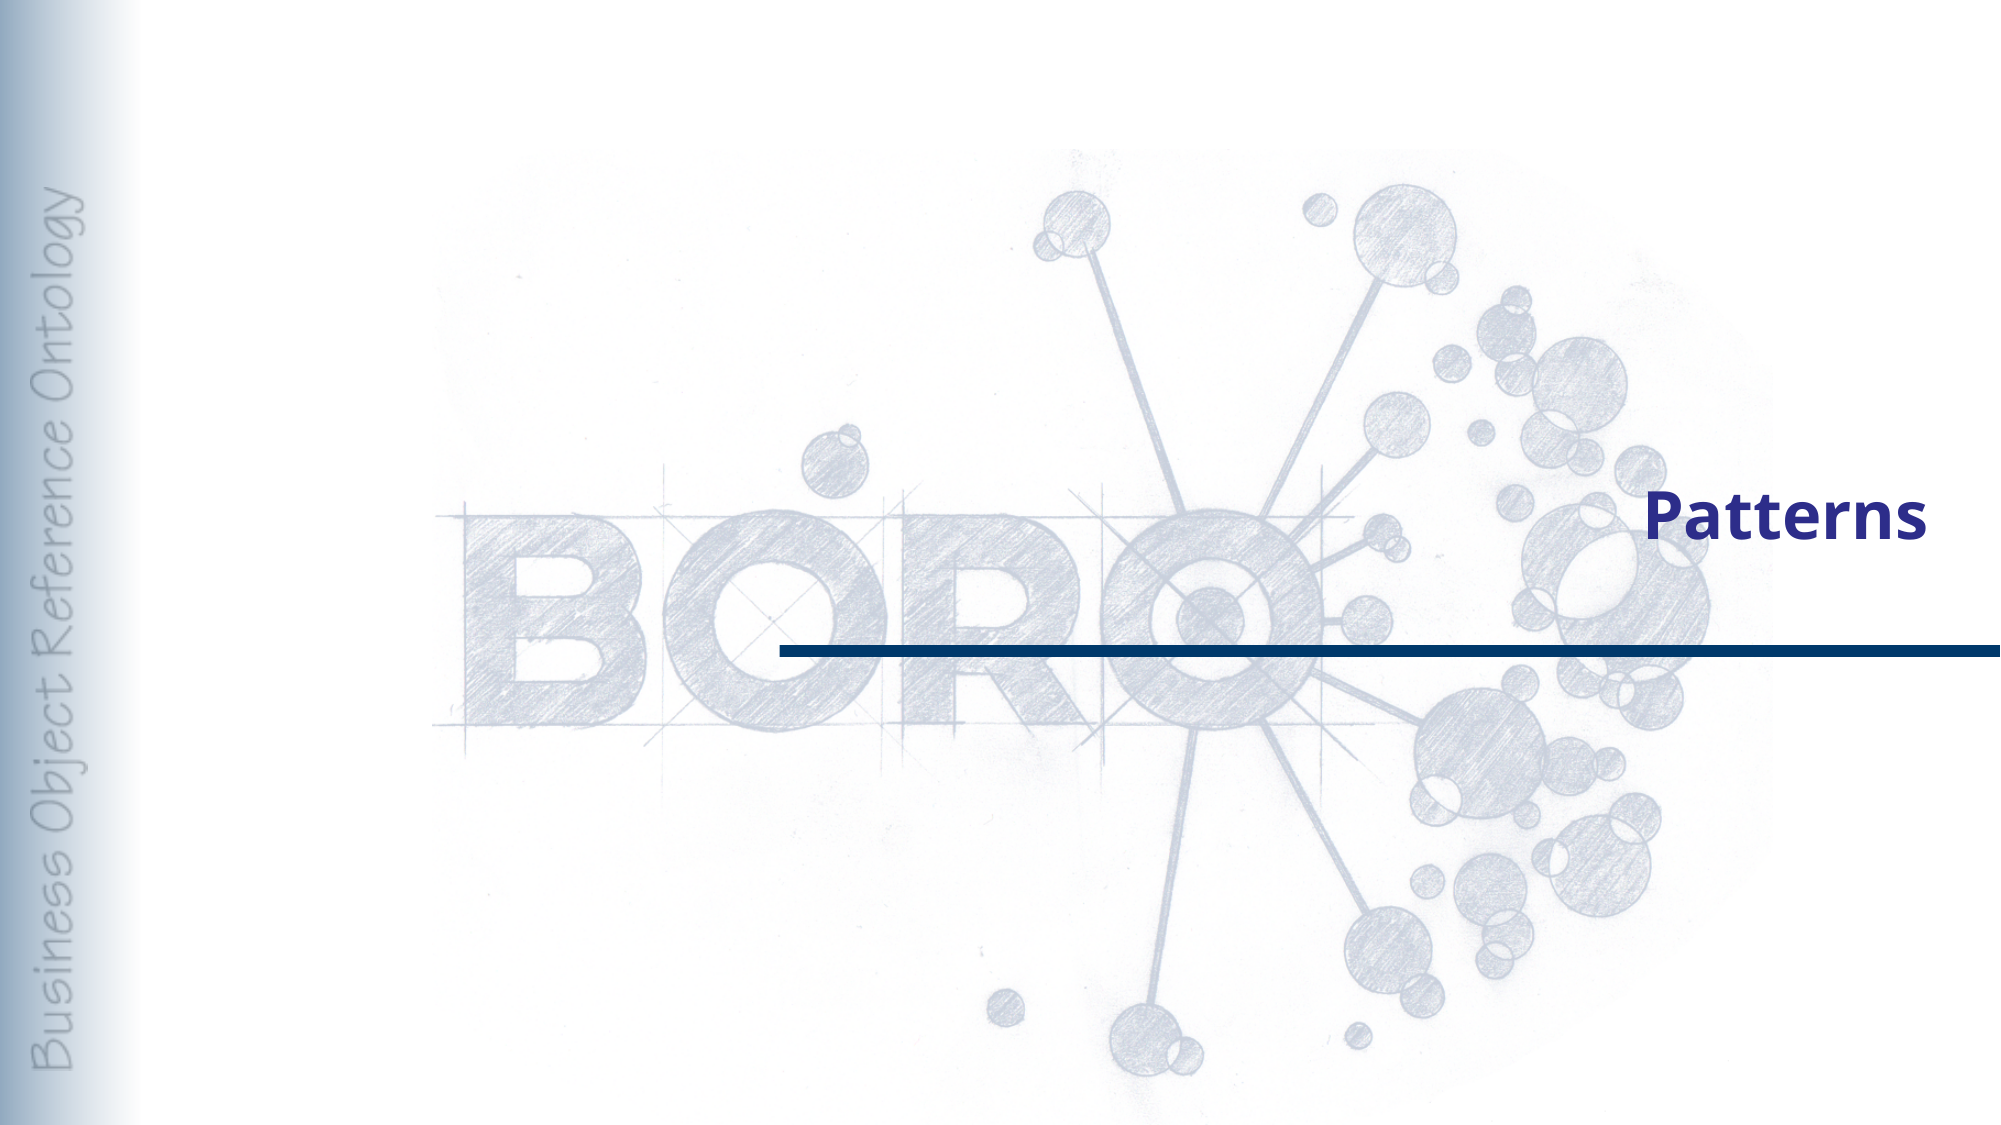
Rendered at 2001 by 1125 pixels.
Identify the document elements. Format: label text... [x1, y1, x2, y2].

title Patterns [338, 392, 1945, 634]
